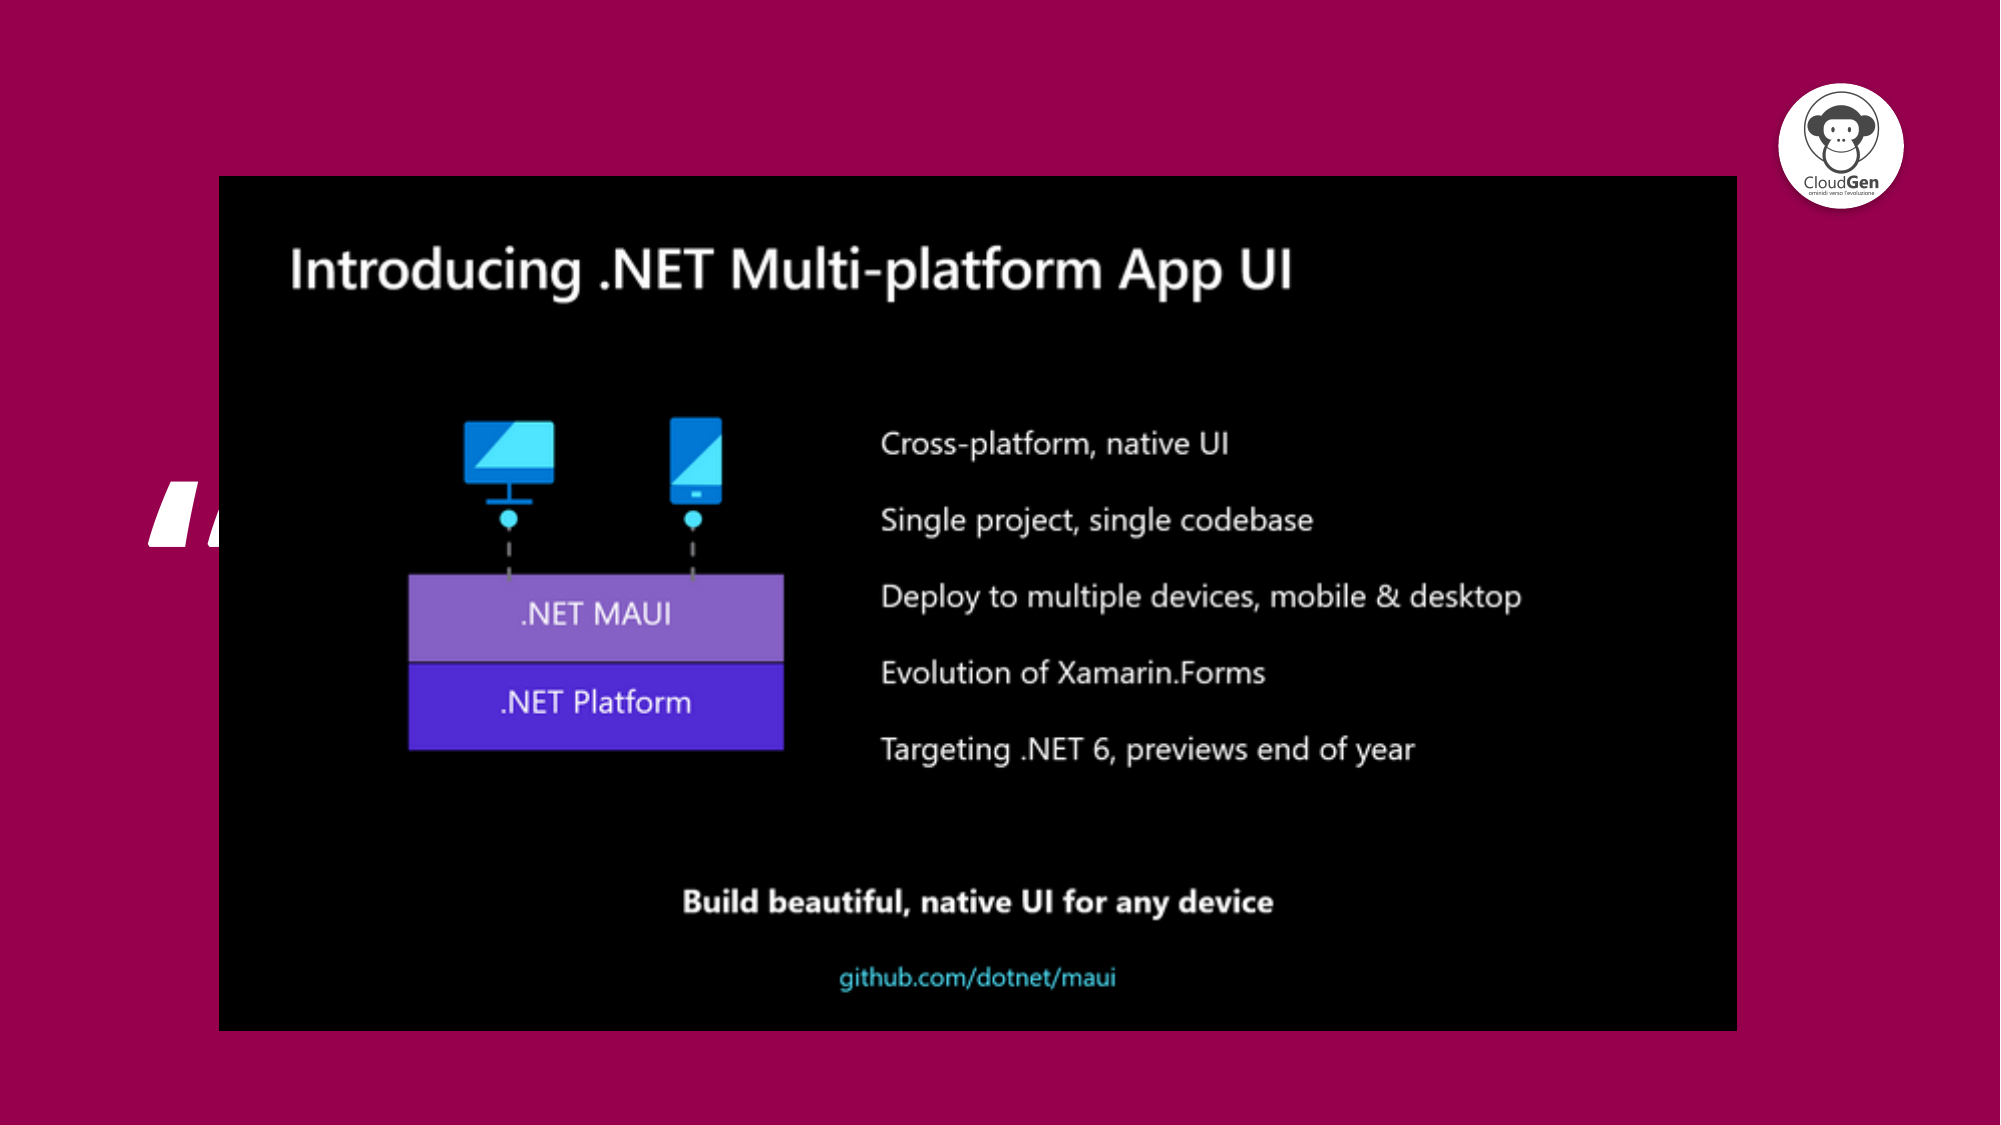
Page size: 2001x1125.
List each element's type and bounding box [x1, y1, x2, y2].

picture [218, 176, 1737, 1031]
picture [1785, 86, 1897, 197]
